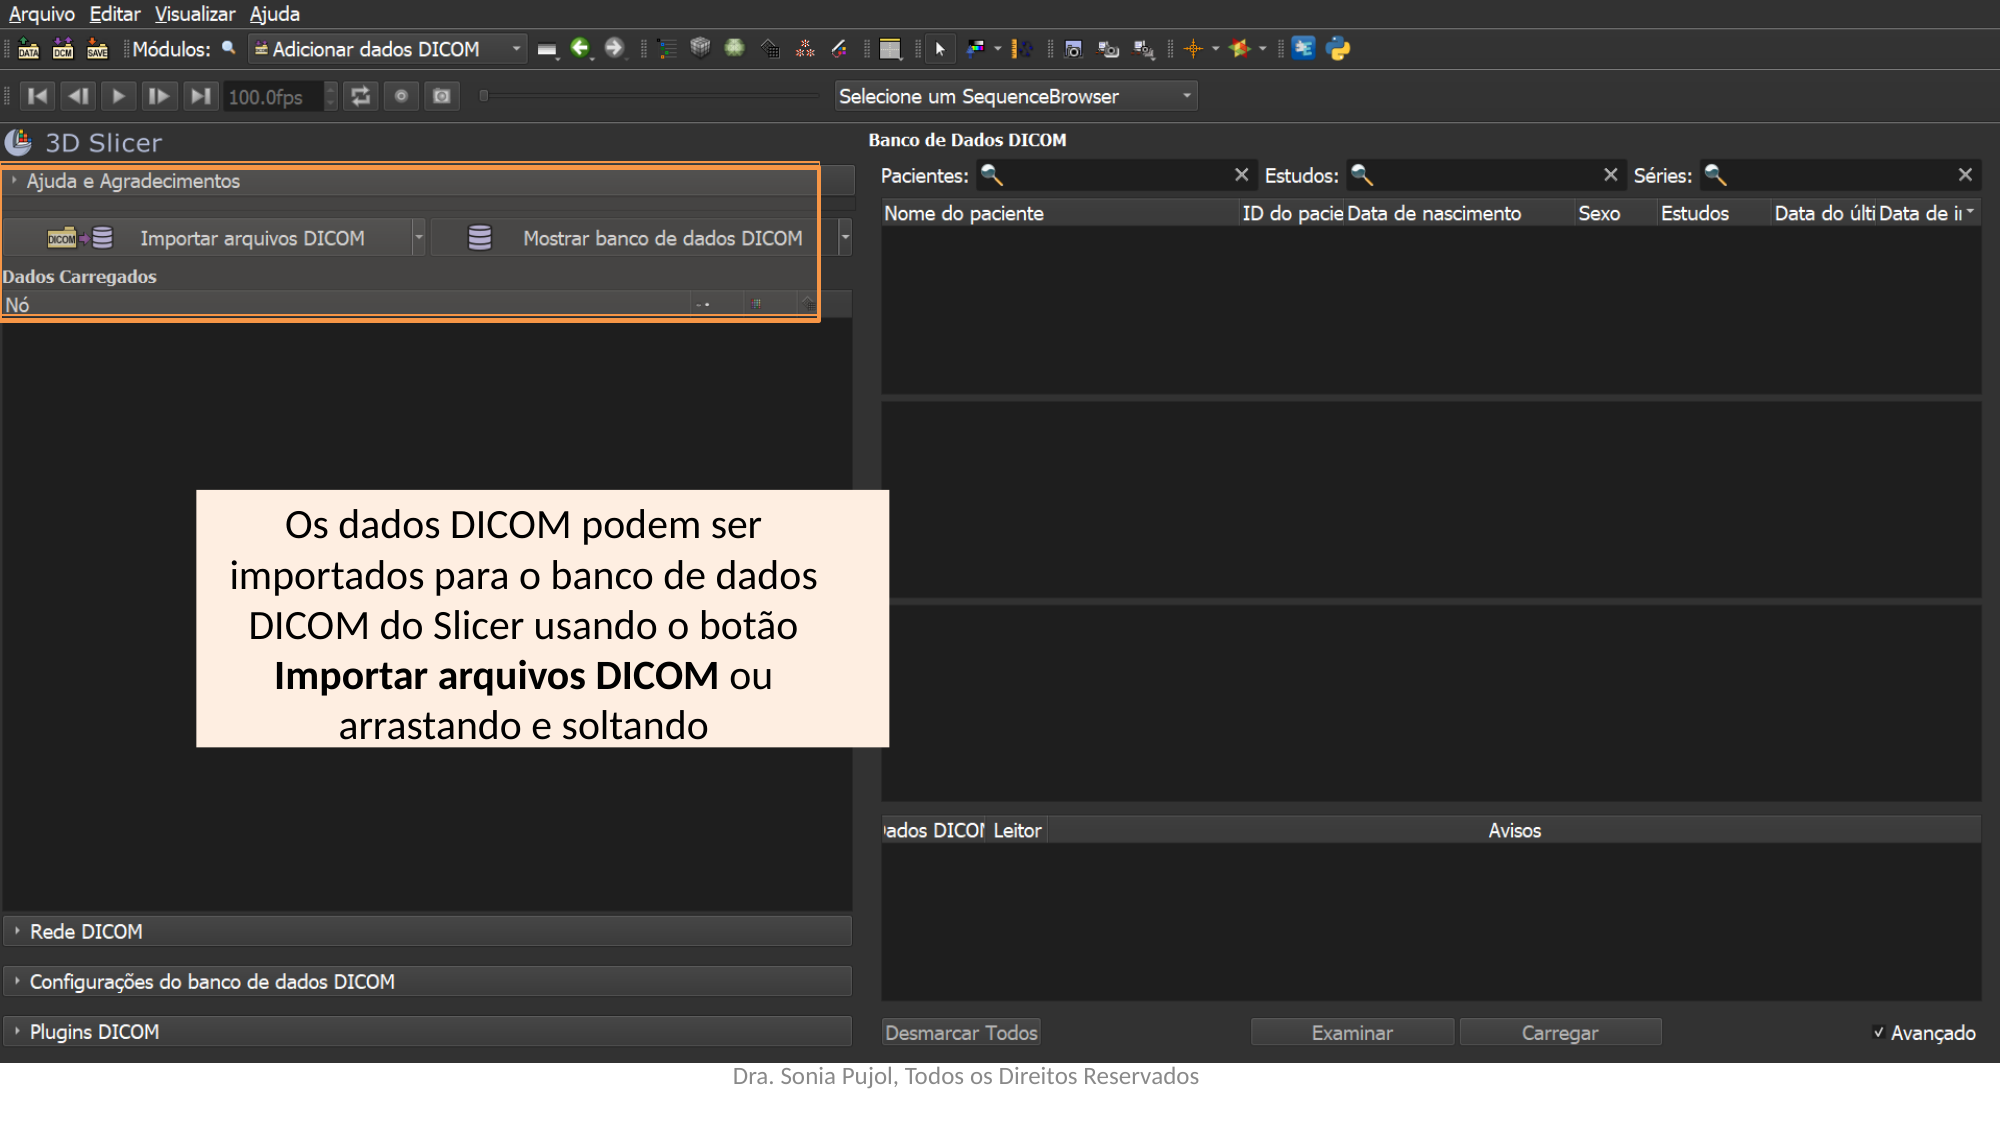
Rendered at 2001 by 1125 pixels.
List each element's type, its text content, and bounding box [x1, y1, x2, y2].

picture [0, 0, 2000, 1063]
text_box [0, 161, 820, 321]
footer Dra. Sonia Pujol, Todos os Direitos Reservados [730, 1071, 1353, 1125]
